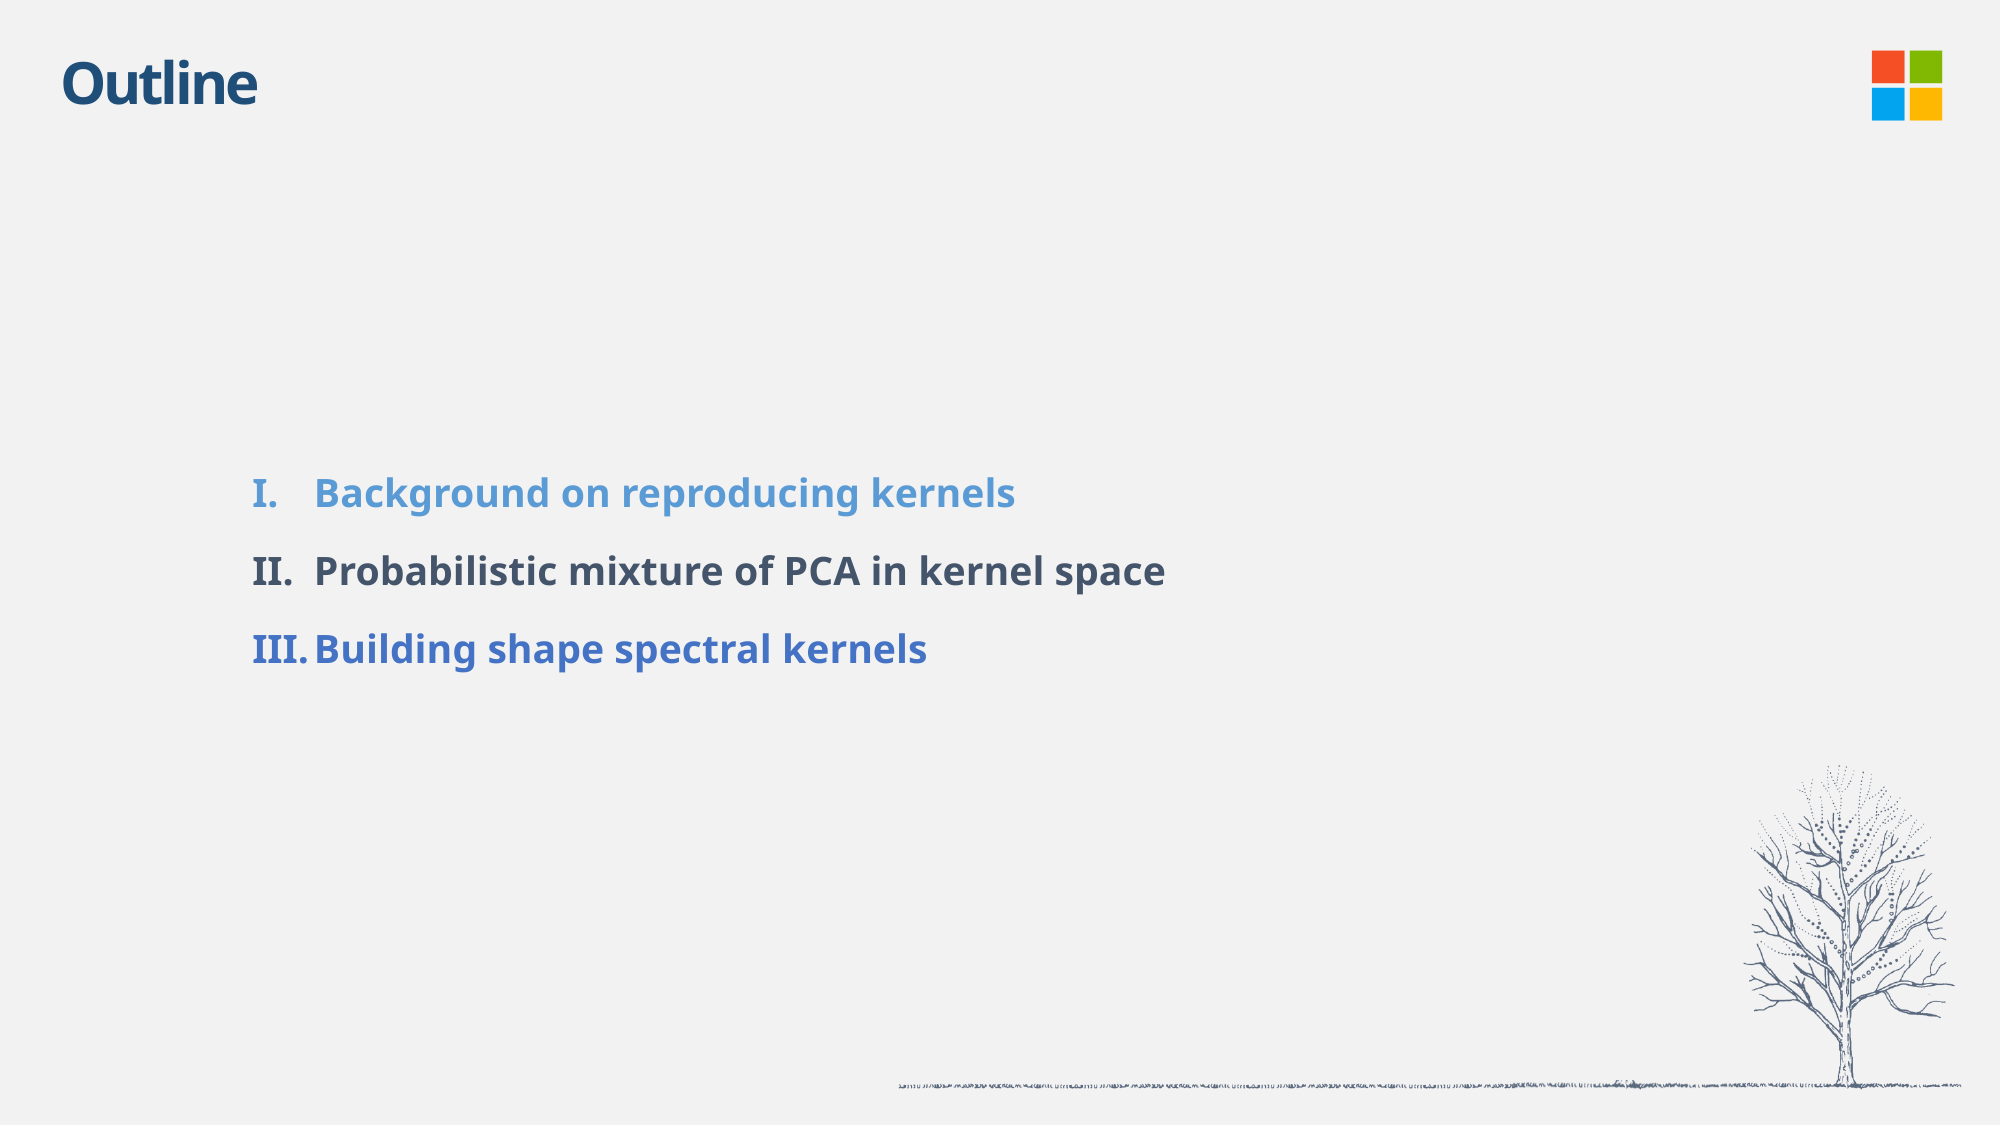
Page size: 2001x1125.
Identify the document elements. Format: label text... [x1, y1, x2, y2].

picture [1870, 50, 1943, 121]
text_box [898, 759, 1967, 1092]
text_box Outline [45, 12, 1606, 160]
text_box Background on reproducing kernels Probabilistic mixture of PCA in kernel space Building shape spectral kernels [237, 436, 1189, 737]
